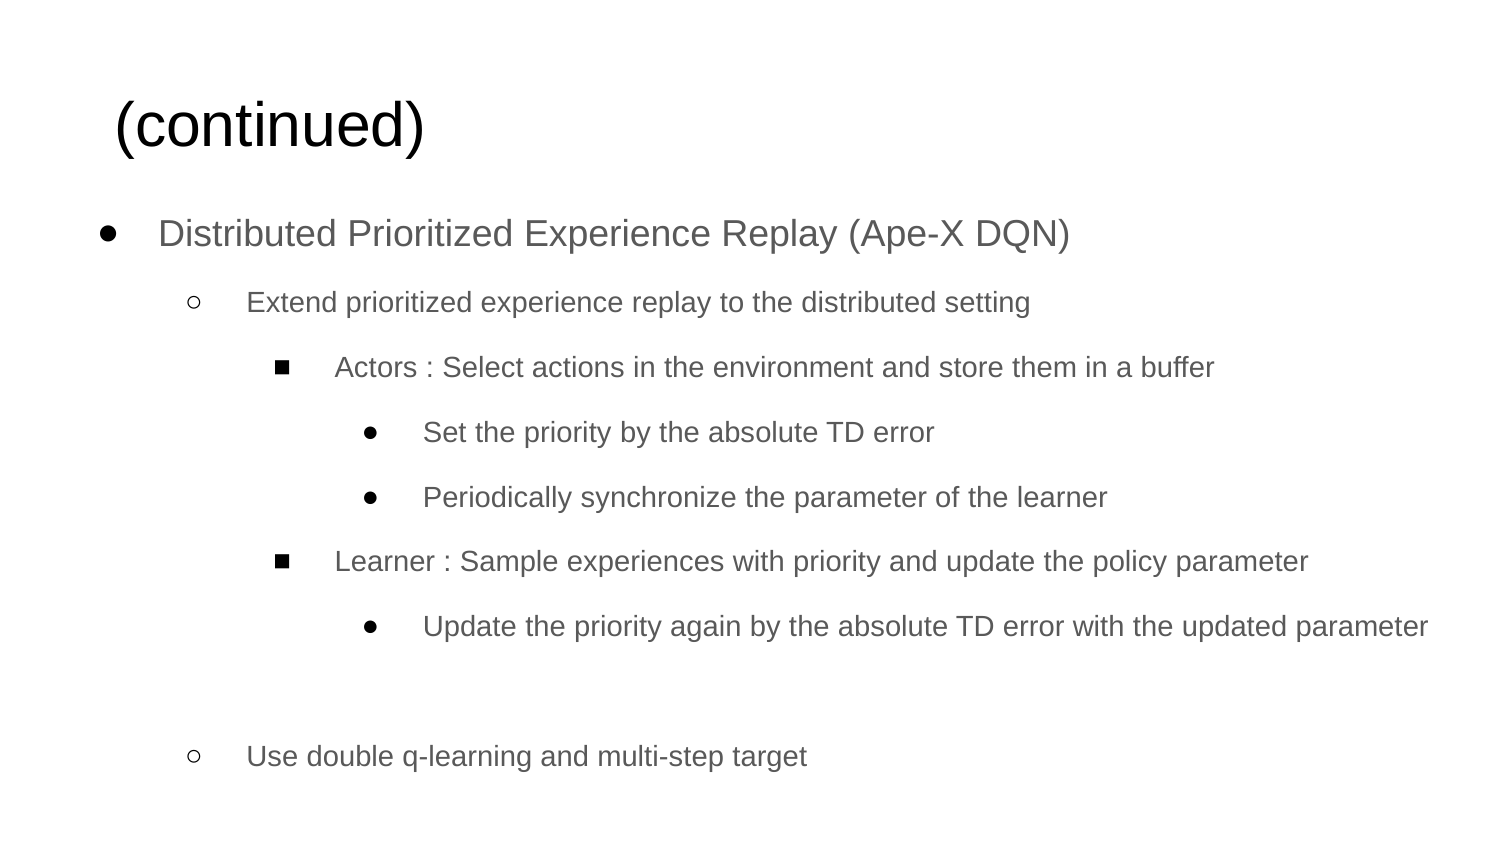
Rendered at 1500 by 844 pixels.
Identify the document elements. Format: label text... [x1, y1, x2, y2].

title (continued) [103, 44, 1397, 208]
